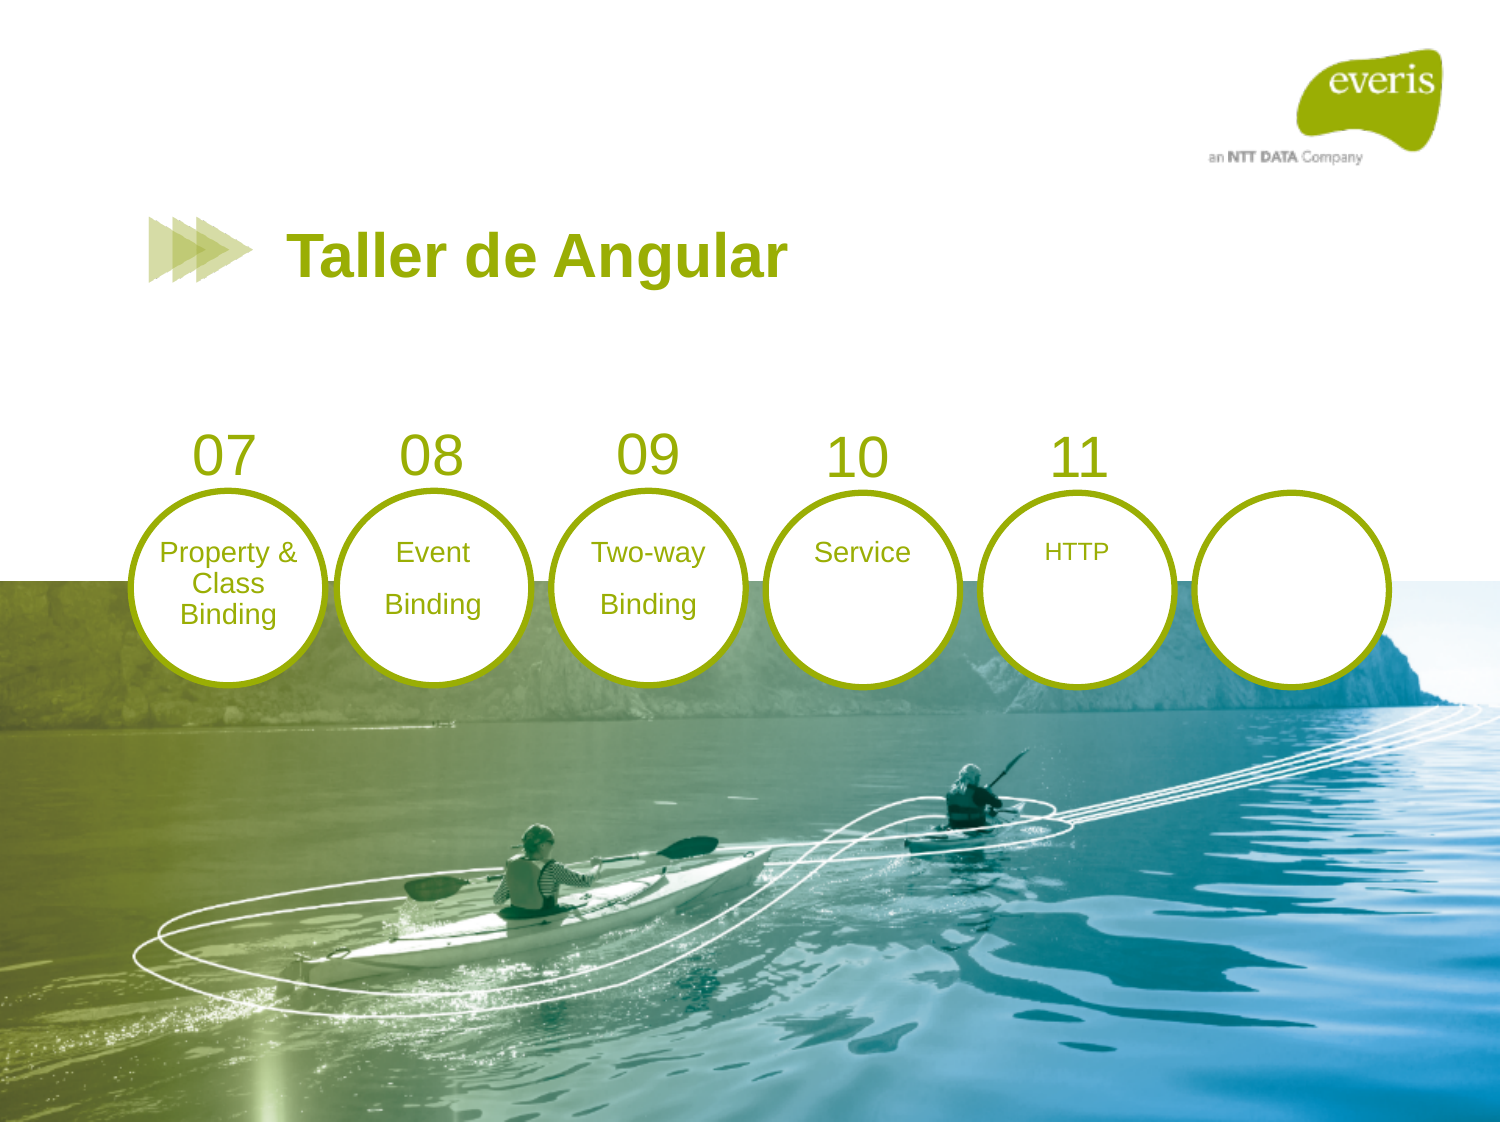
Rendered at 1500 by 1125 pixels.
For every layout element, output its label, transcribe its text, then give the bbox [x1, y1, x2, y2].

list Event Binding [353, 529, 513, 647]
list 10 [809, 419, 907, 478]
list 11 [1031, 419, 1128, 478]
list HTTP [983, 531, 1172, 647]
list 08 [384, 417, 482, 478]
list Property & Class Binding [132, 529, 325, 647]
list Two-way Binding [555, 529, 742, 647]
title Taller de Angular [271, 216, 891, 282]
picture [130, 201, 266, 292]
picture [0, 581, 1500, 1122]
picture [1199, 27, 1453, 186]
list Service [783, 529, 942, 647]
list 07 [176, 417, 274, 478]
list 09 [600, 417, 697, 479]
